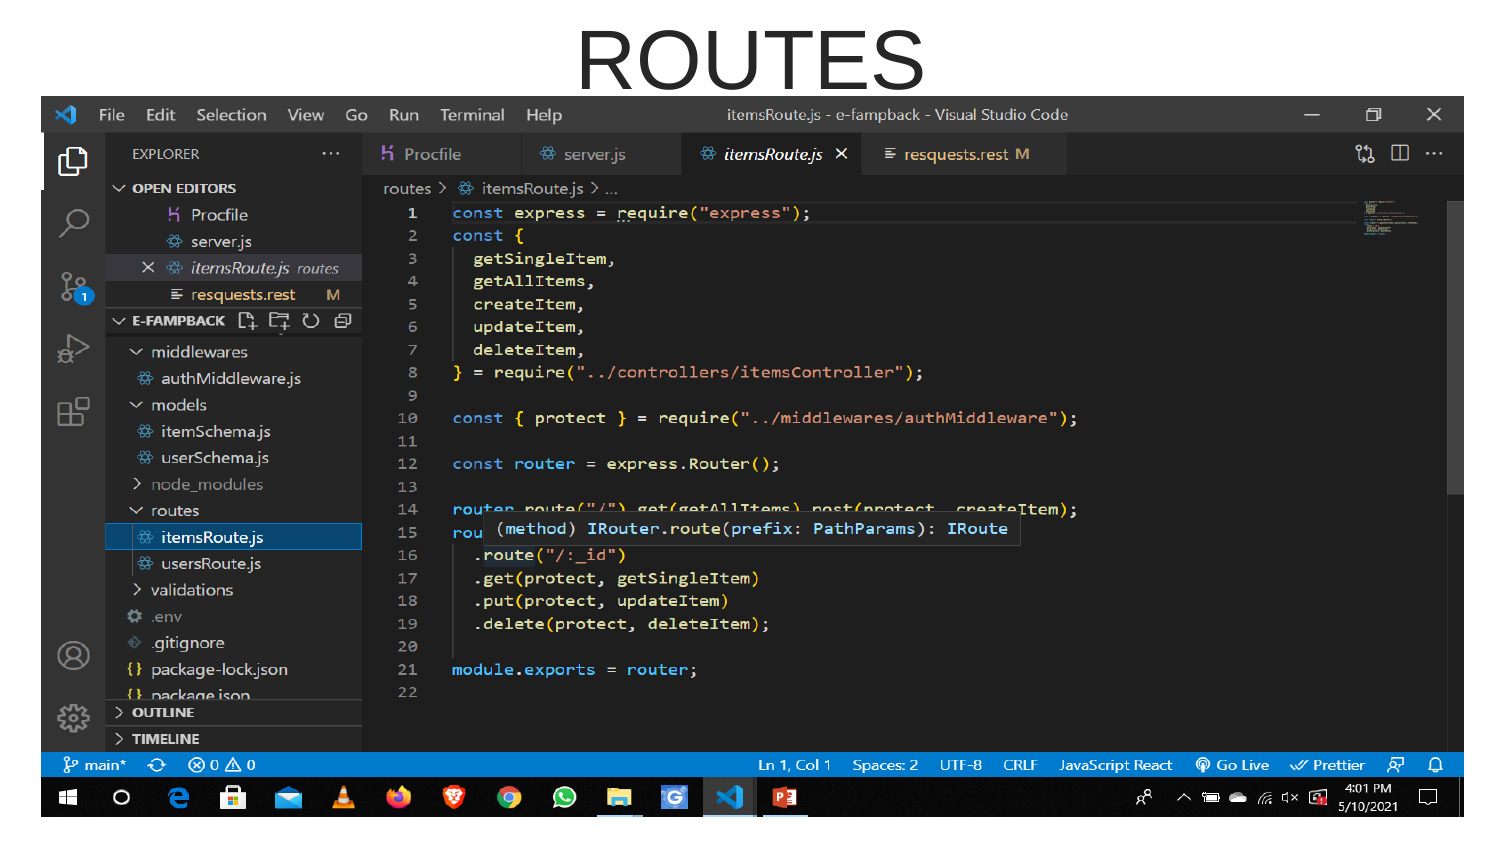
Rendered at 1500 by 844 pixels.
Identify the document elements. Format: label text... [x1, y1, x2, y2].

picture [41, 96, 1464, 817]
list ROUTES [39, 17, 1464, 96]
